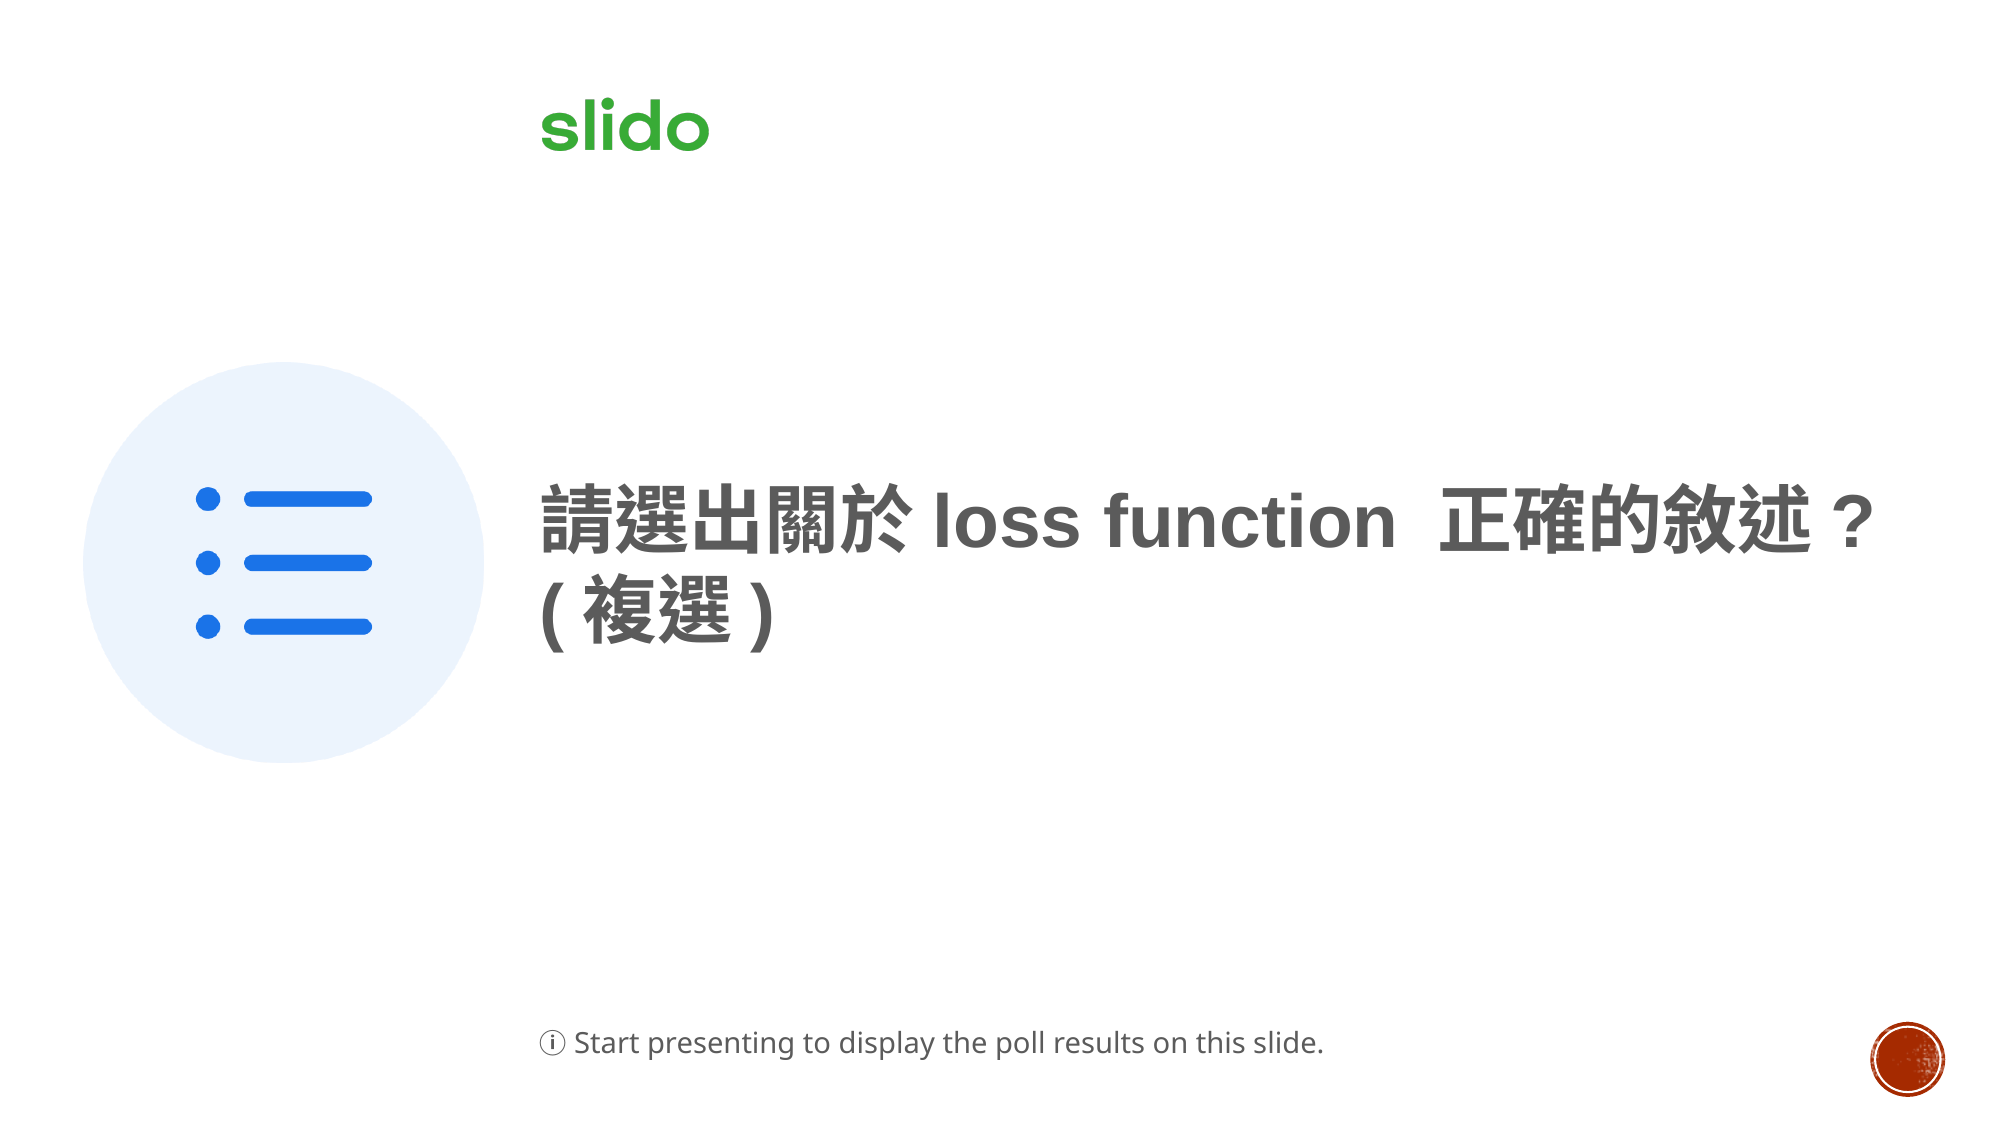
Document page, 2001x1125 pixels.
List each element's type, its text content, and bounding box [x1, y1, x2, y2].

picture [83, 362, 484, 763]
picture [525, 83, 726, 167]
text_box 請選出關於loss function 正確的敘述? (複選) [524, 421, 1942, 704]
text_box ⓘ Start presenting to display the poll results on this slide. [524, 999, 1959, 1085]
